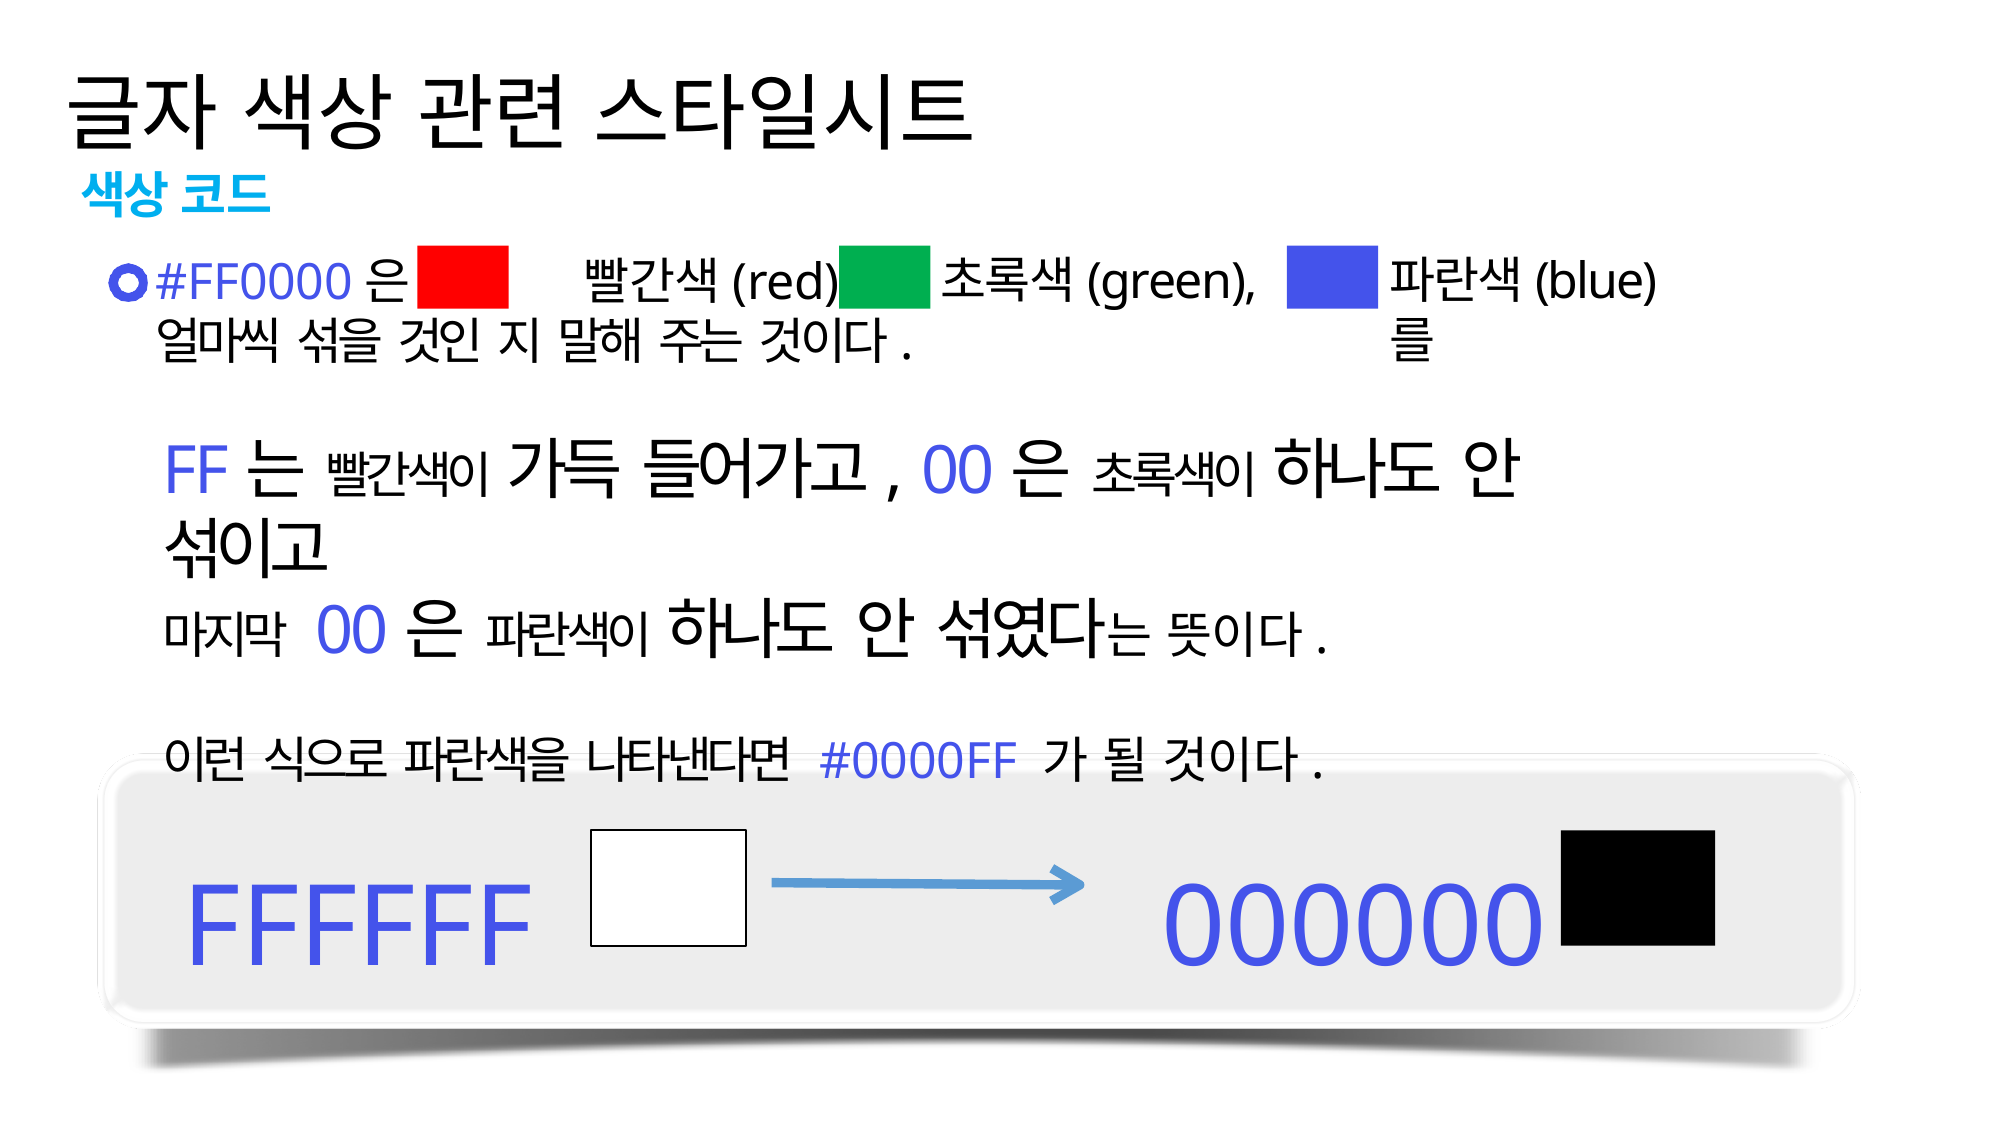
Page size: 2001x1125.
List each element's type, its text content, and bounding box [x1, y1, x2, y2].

text_box [417, 245, 509, 309]
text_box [590, 829, 1716, 947]
text_box #FF0000은 빨간색(red)과 얼마씩 섞을 것인 지 말해 주는 것이다. [84, 232, 908, 370]
text_box [839, 245, 931, 309]
text_box FF는 빨간색이 가득 들어가고, 00은 초록색이 하나도 안 섞이고 마지막 00은 파란색이 하나도 안 섞였다는 뜻이다. 이런 식으로 파란색을 나타낸다면 #0000FF 가 될 것이다. FFFFFF 000000 [159, 424, 1695, 752]
text_box 색상 코드 [65, 156, 1066, 232]
text_box 초록색(green), [938, 246, 1269, 309]
picture [108, 263, 148, 302]
text_box 파란색(blue)를 [1387, 246, 1715, 369]
text_box [1286, 245, 1379, 309]
text_box 글자 색상 관련 스타일시트 [50, 52, 1051, 168]
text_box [96, 752, 1862, 1074]
